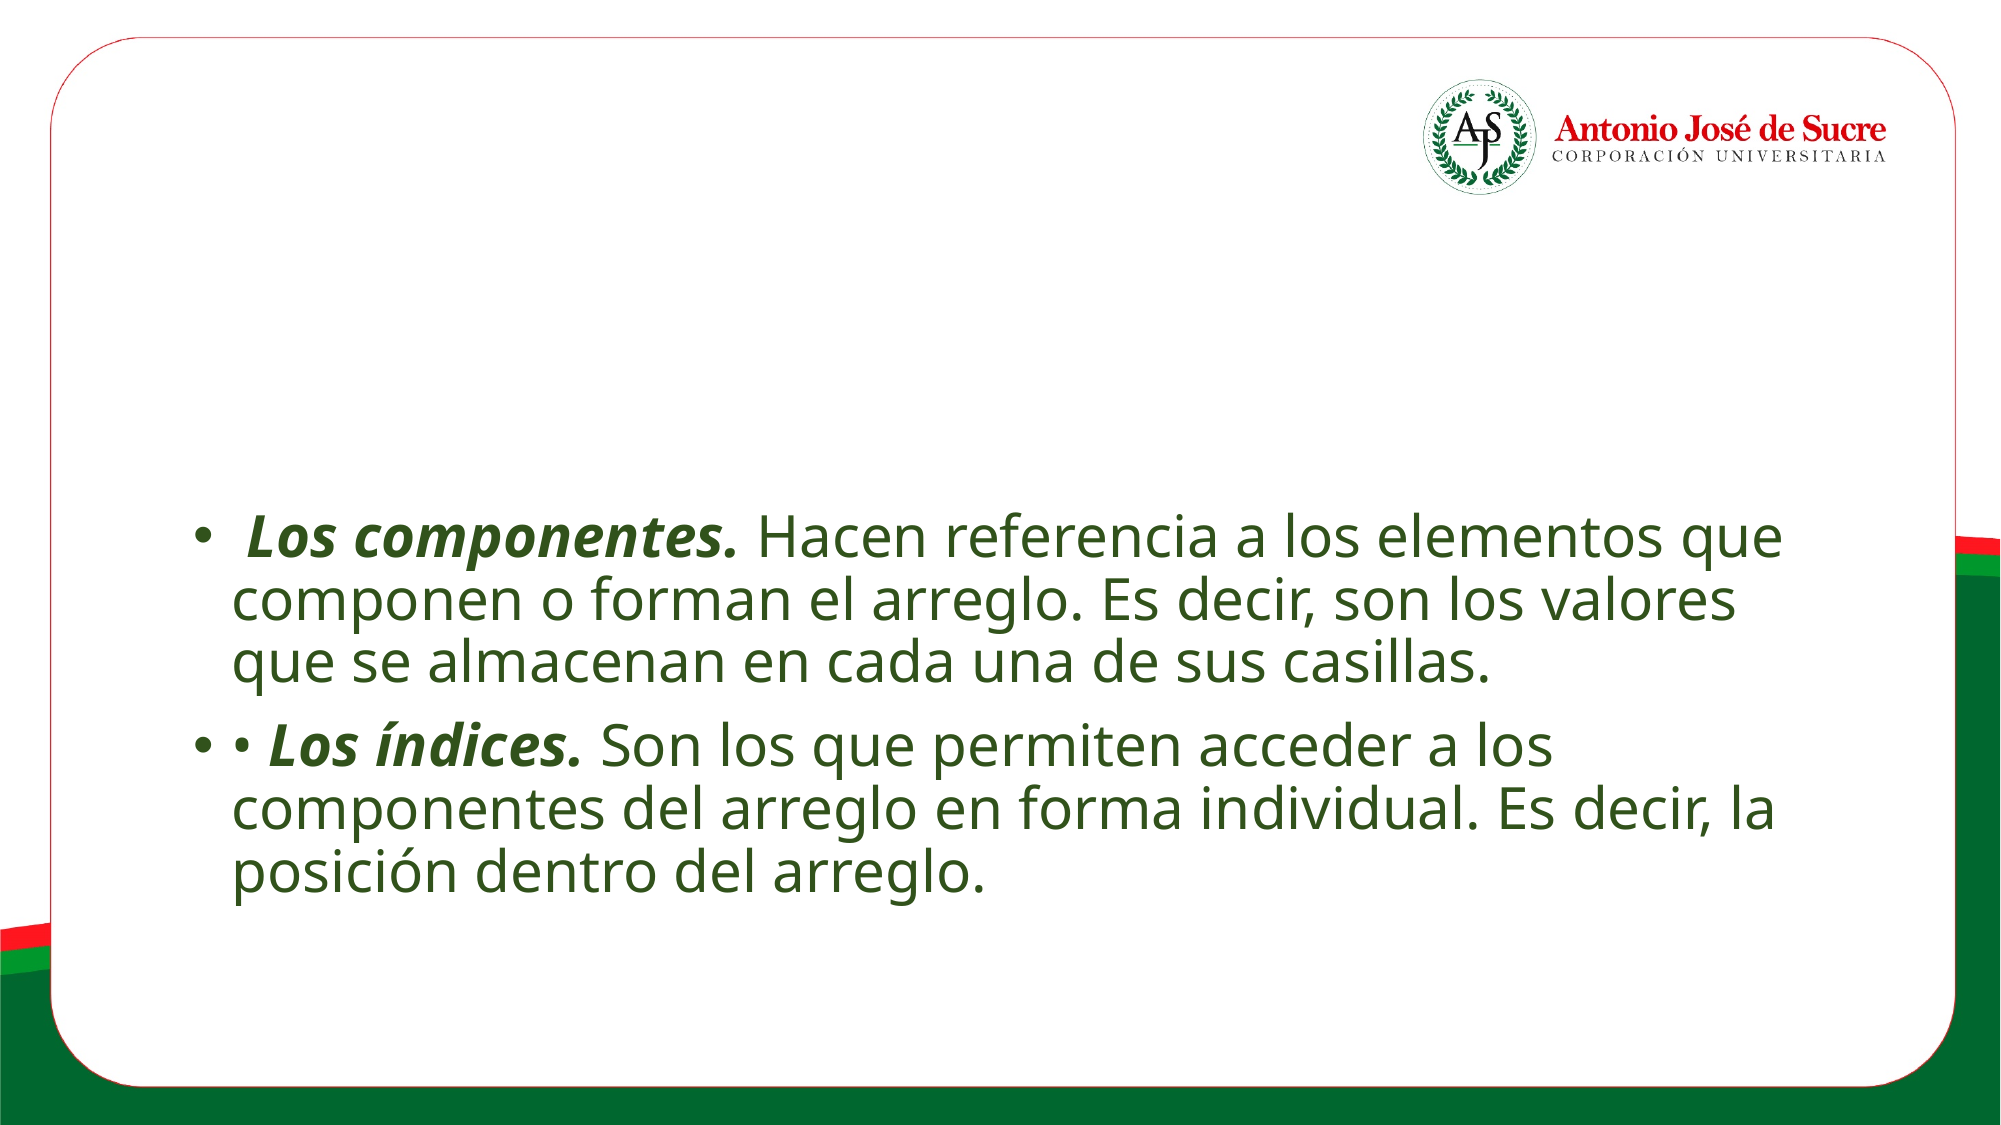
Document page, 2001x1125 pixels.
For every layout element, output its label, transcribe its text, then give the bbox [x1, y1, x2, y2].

list Los componentes. Hacen referencia a los elementos que componen o forman el arreglo. Es decir, son los valores que se almacenan en cada una de sus casillas. • Los índices. Son los que permiten acceder a los componentes del arreglo en forma individual. Es decir, la posición dentro del arreglo. [178, 499, 1863, 1014]
picture [0, 0, 2001, 1125]
